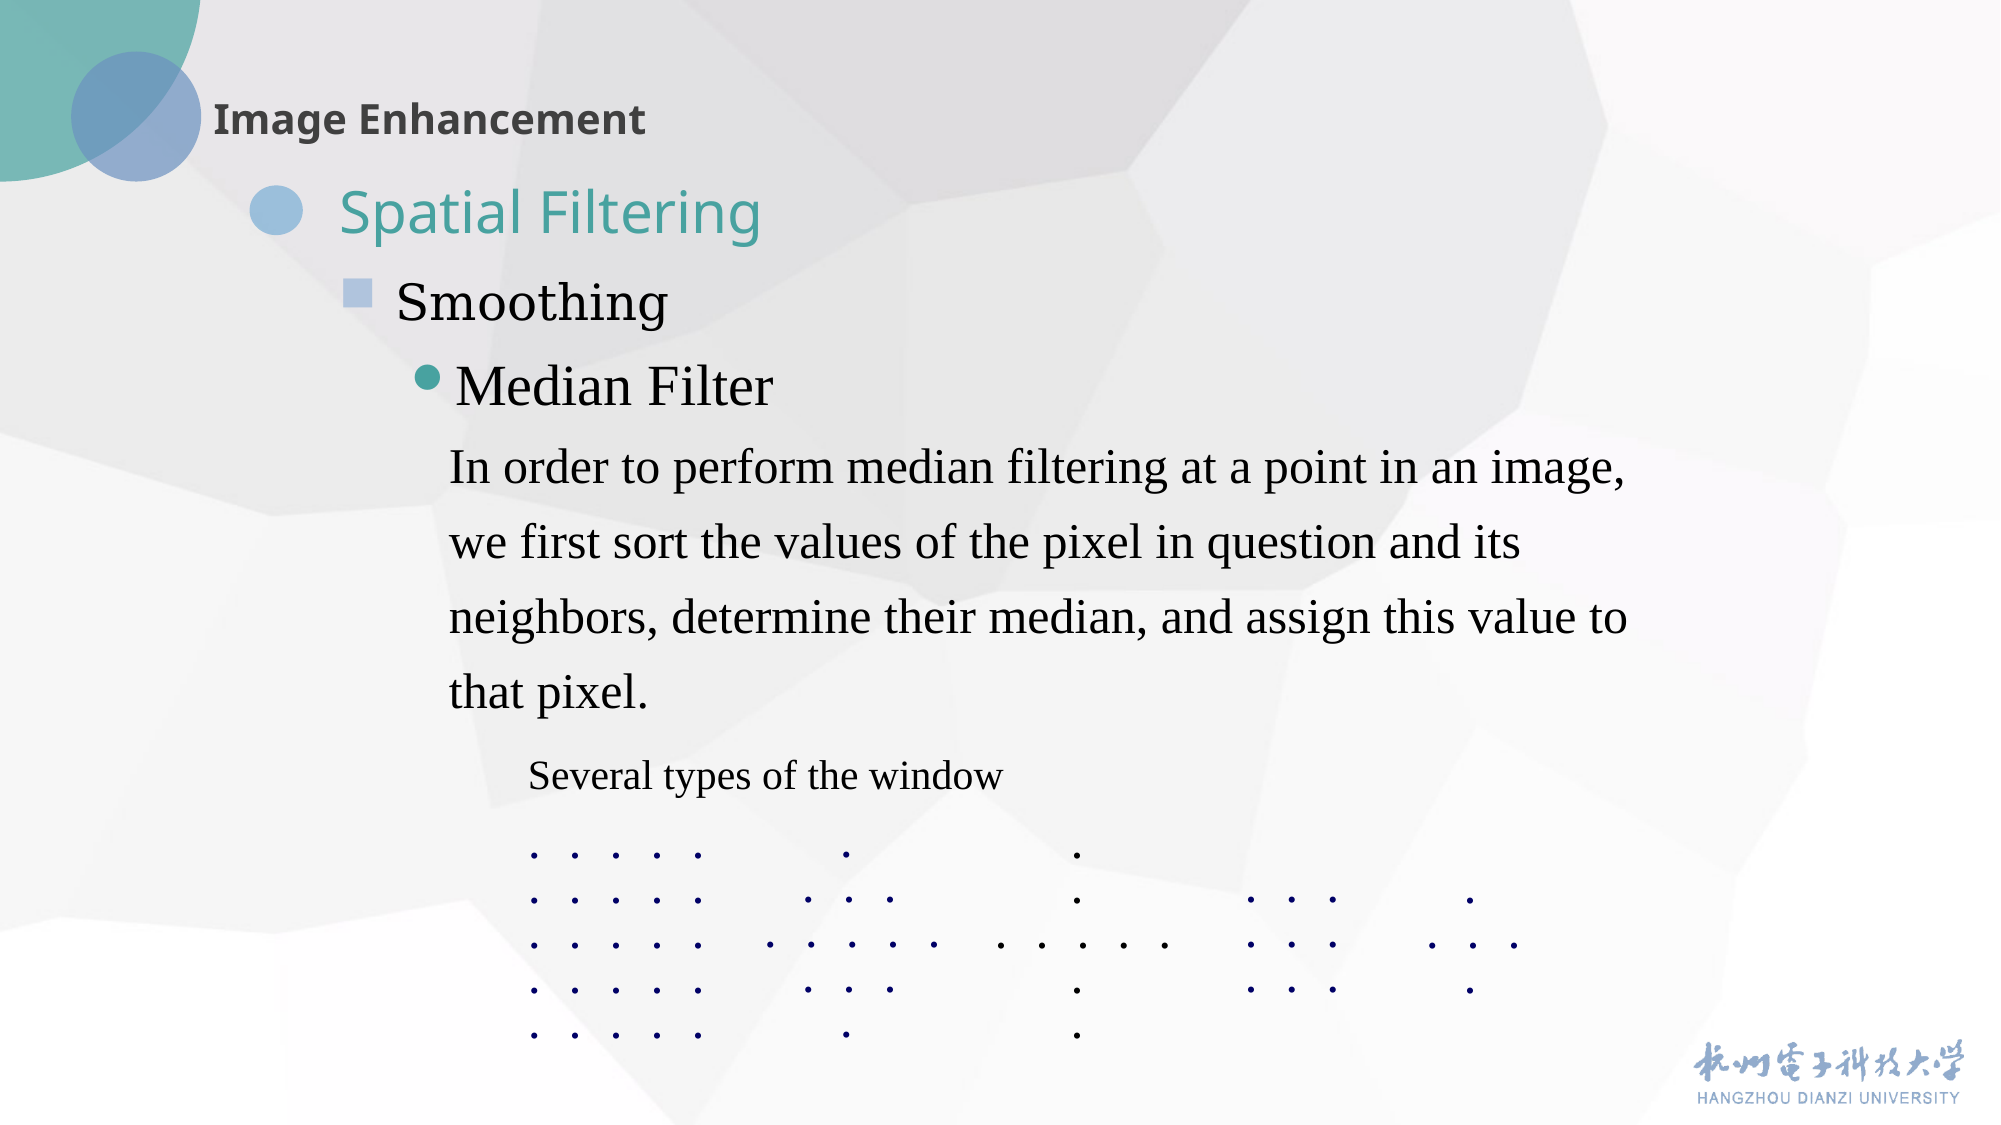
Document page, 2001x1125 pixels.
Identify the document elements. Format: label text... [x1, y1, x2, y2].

text_box Smoothing [324, 262, 1426, 338]
text_box Spatial Filtering [324, 167, 1717, 253]
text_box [511, 740, 1581, 1065]
text_box [0, 0, 202, 183]
text_box Median Filter In order to perform median filtering at a point in an image, we first sort the values of the pixel in question and its neighbors, determine their median, and assign this value to that pixel. [396, 347, 1697, 1091]
text_box [70, 50, 203, 183]
text_box [248, 184, 304, 237]
picture [0, 0, 2001, 1125]
